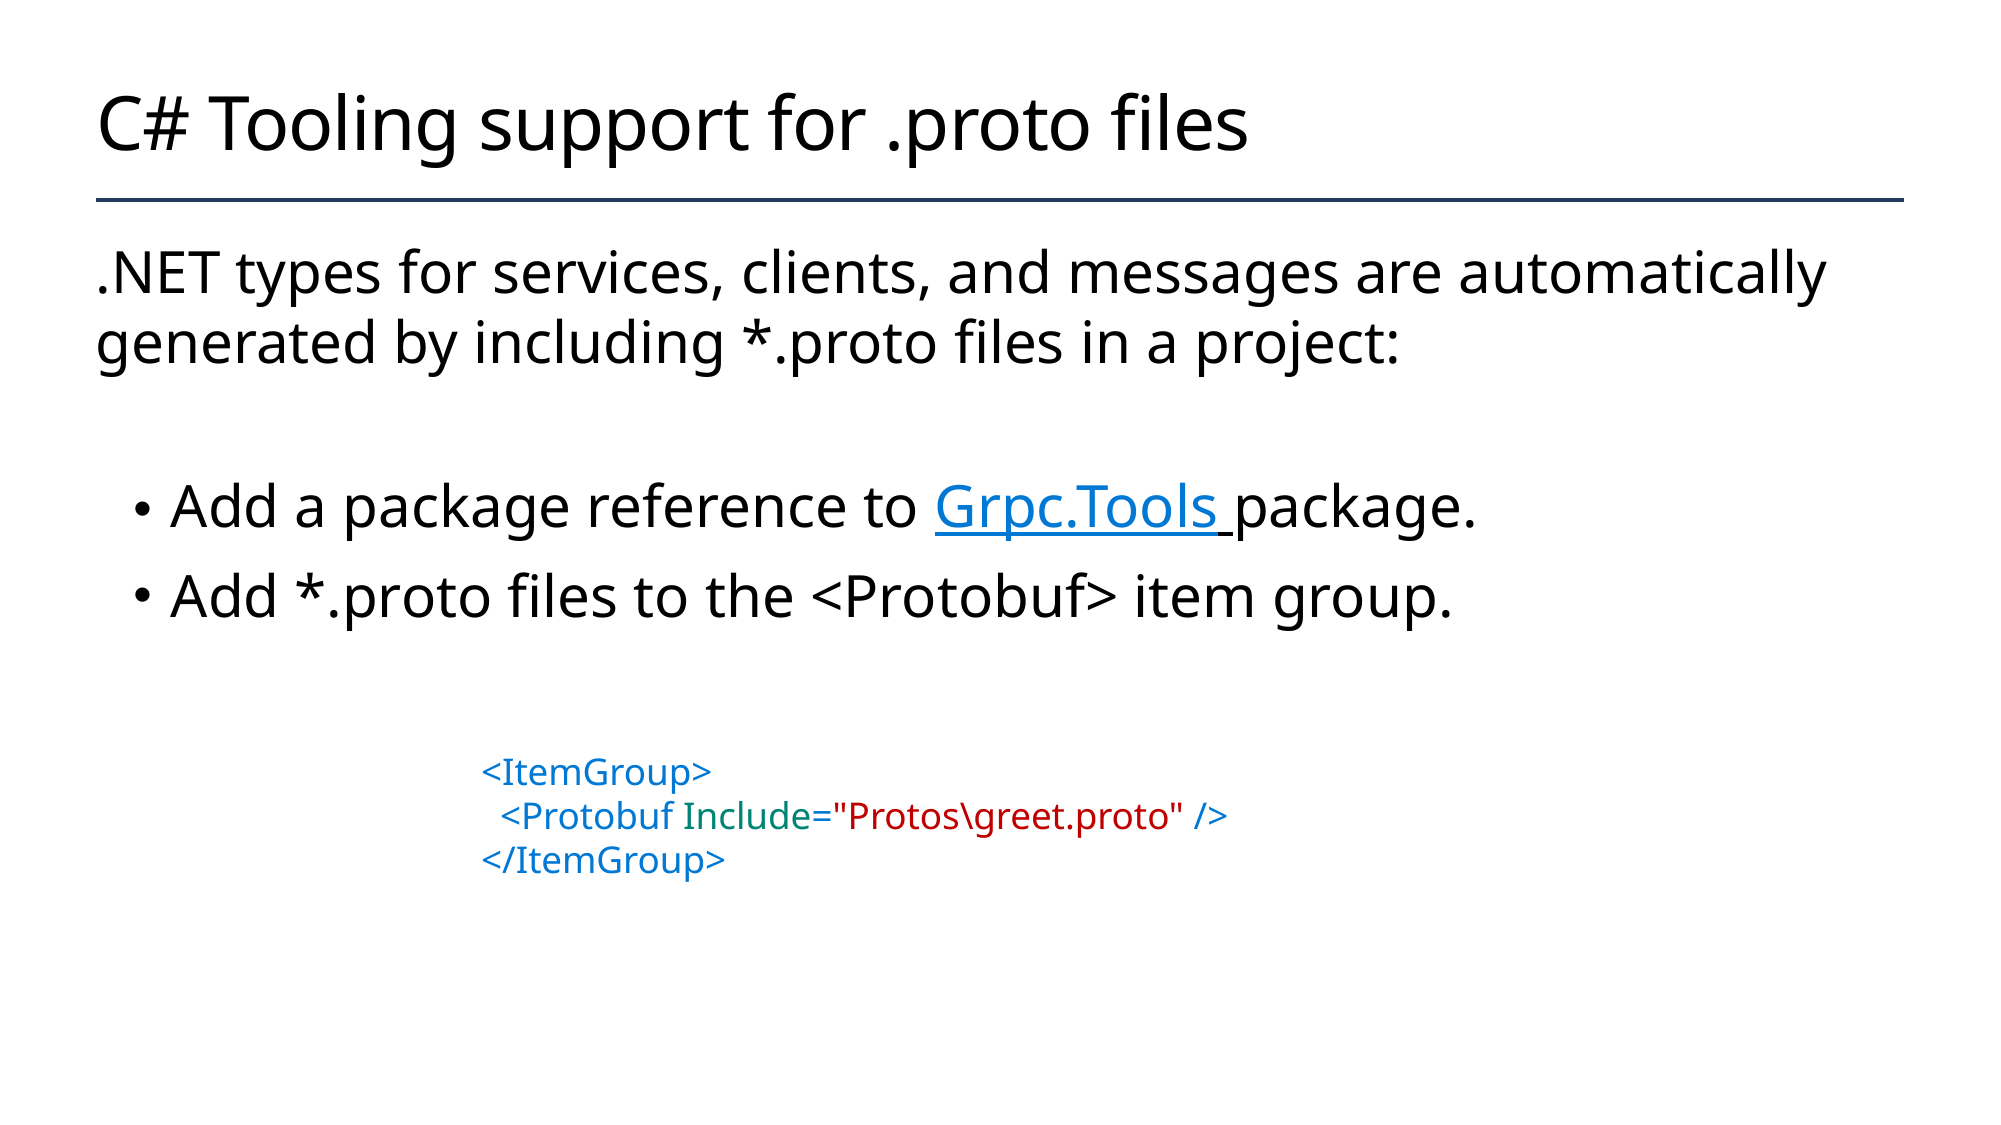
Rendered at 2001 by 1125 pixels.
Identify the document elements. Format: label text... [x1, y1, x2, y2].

text_box <ItemGroup> <Protobuf Include="Protos\greet.proto" /> </ItemGroup> [466, 740, 1576, 888]
title C# Tooling support for .proto files [96, 75, 1904, 166]
list .NET types for services, clients, and messages are automatically generated by including *.proto files in a project: Add a package reference to Grpc.Tools package. Add *.proto files to the <Protobuf> item group. [95, 235, 1904, 632]
